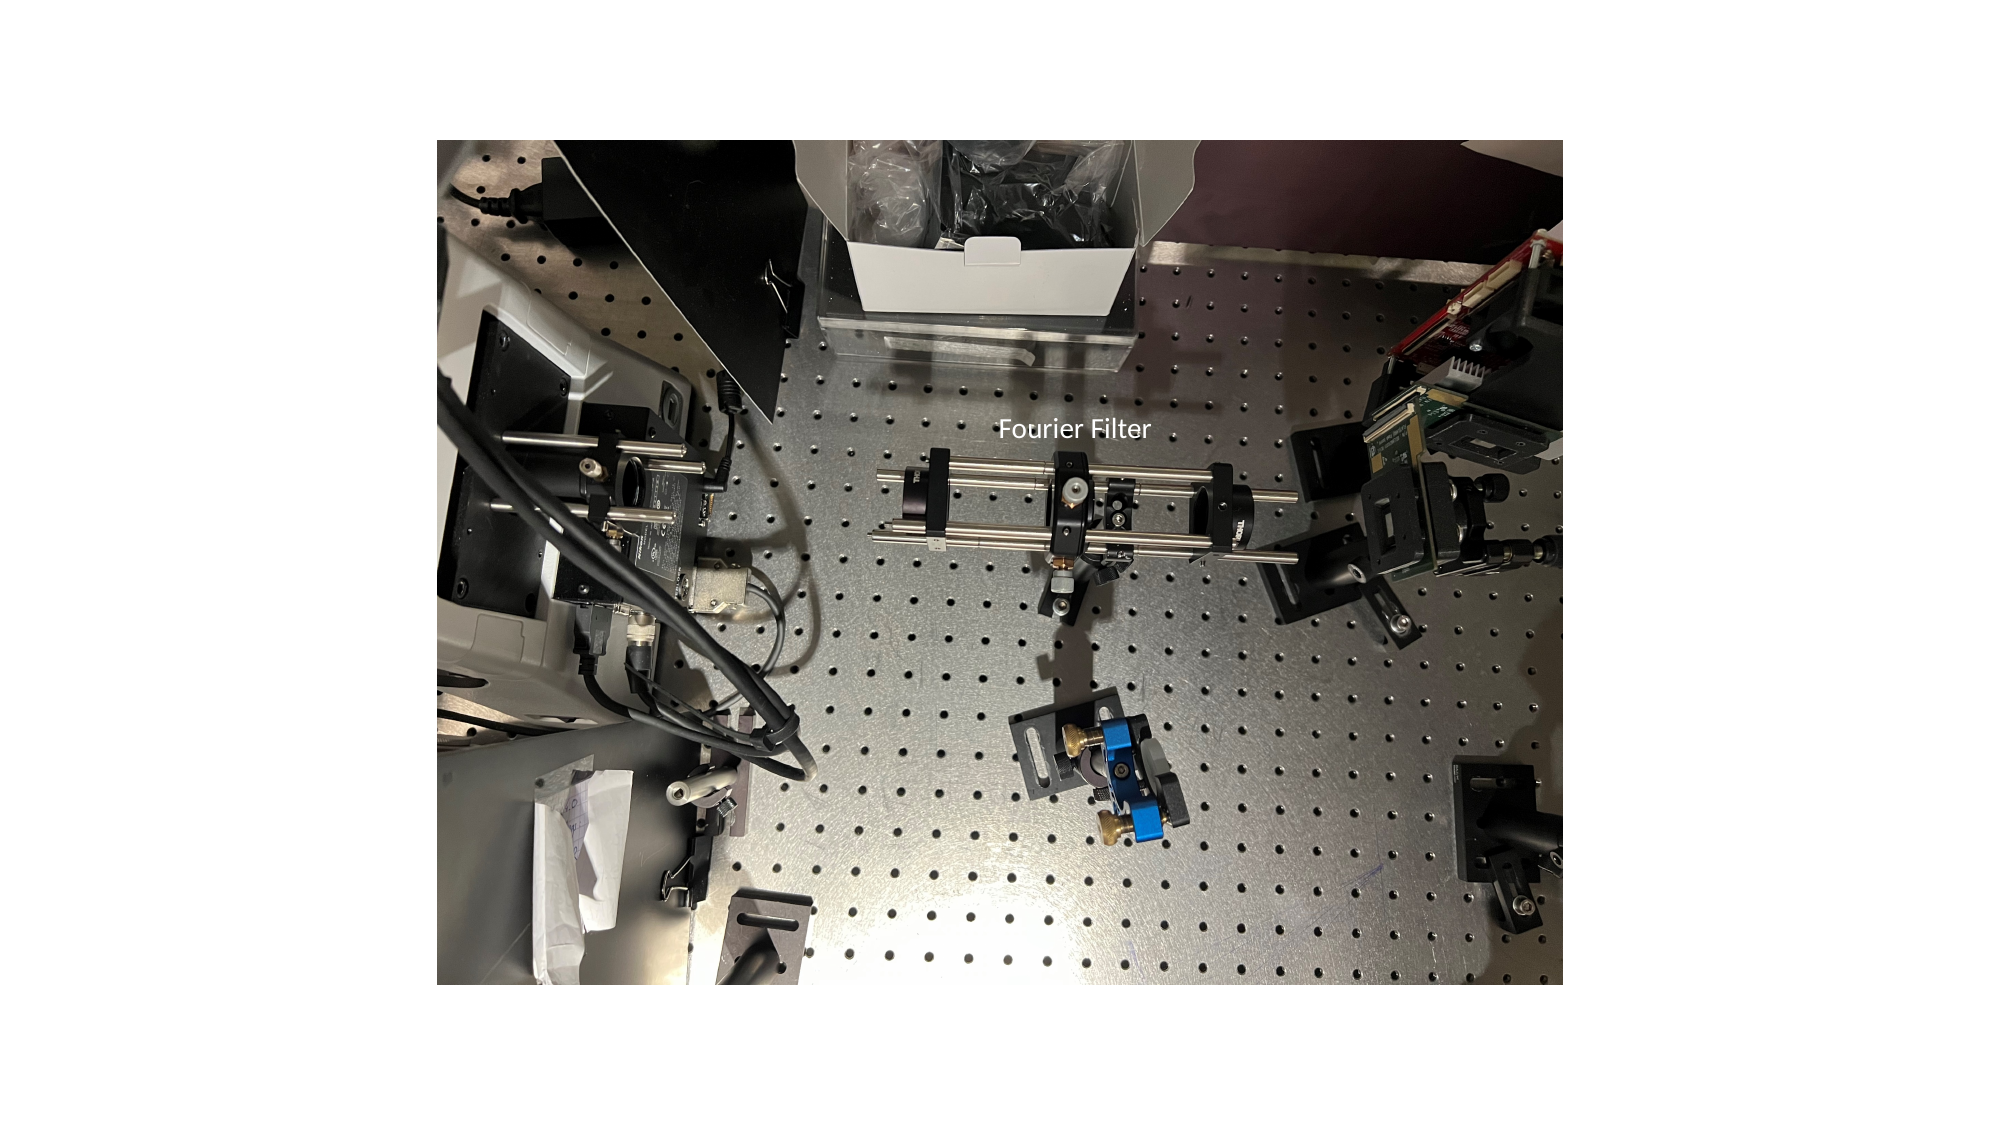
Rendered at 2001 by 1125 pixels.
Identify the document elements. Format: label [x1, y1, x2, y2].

picture [437, 140, 1563, 985]
